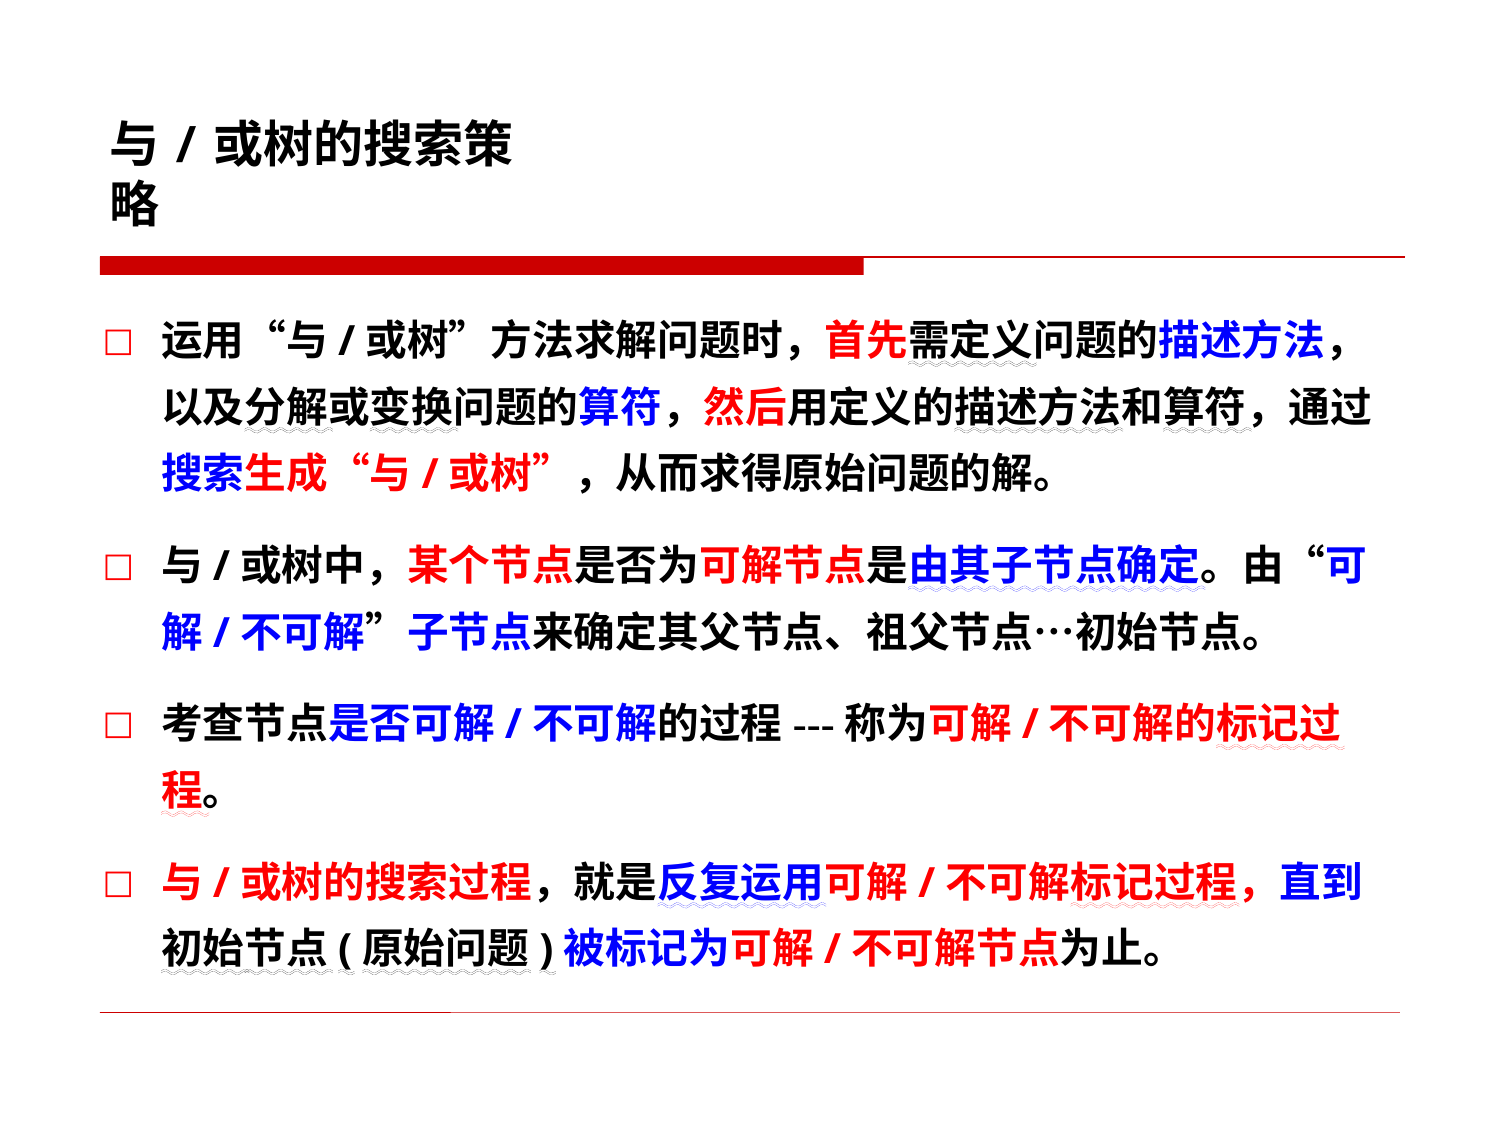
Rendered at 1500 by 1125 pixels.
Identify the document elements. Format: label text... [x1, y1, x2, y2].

title 与/或树的搜索策略 [109, 44, 560, 233]
text_box 运用“与/或树”方法求解问题时，首先需定义问题的描述方法，以及分解或变换问题的算符，然后用定义的描述方法和算符，通过搜索生成“与/或树”，从而求得原始问题的解。 与/或树中，某个节点是否为可解节点是由其子节点确定。由“可解/不可解”子节点来确定其父节点、祖父节点…初始节点。 考查节点是否可解/不可解的过程---称为可解/不可解的标记过程。 与/或树的搜索过程，就是反复运用可解/不可解标记过程，直到初始节点(原始问题)被标记为可解/不可解节点为止。 [102, 289, 1407, 888]
